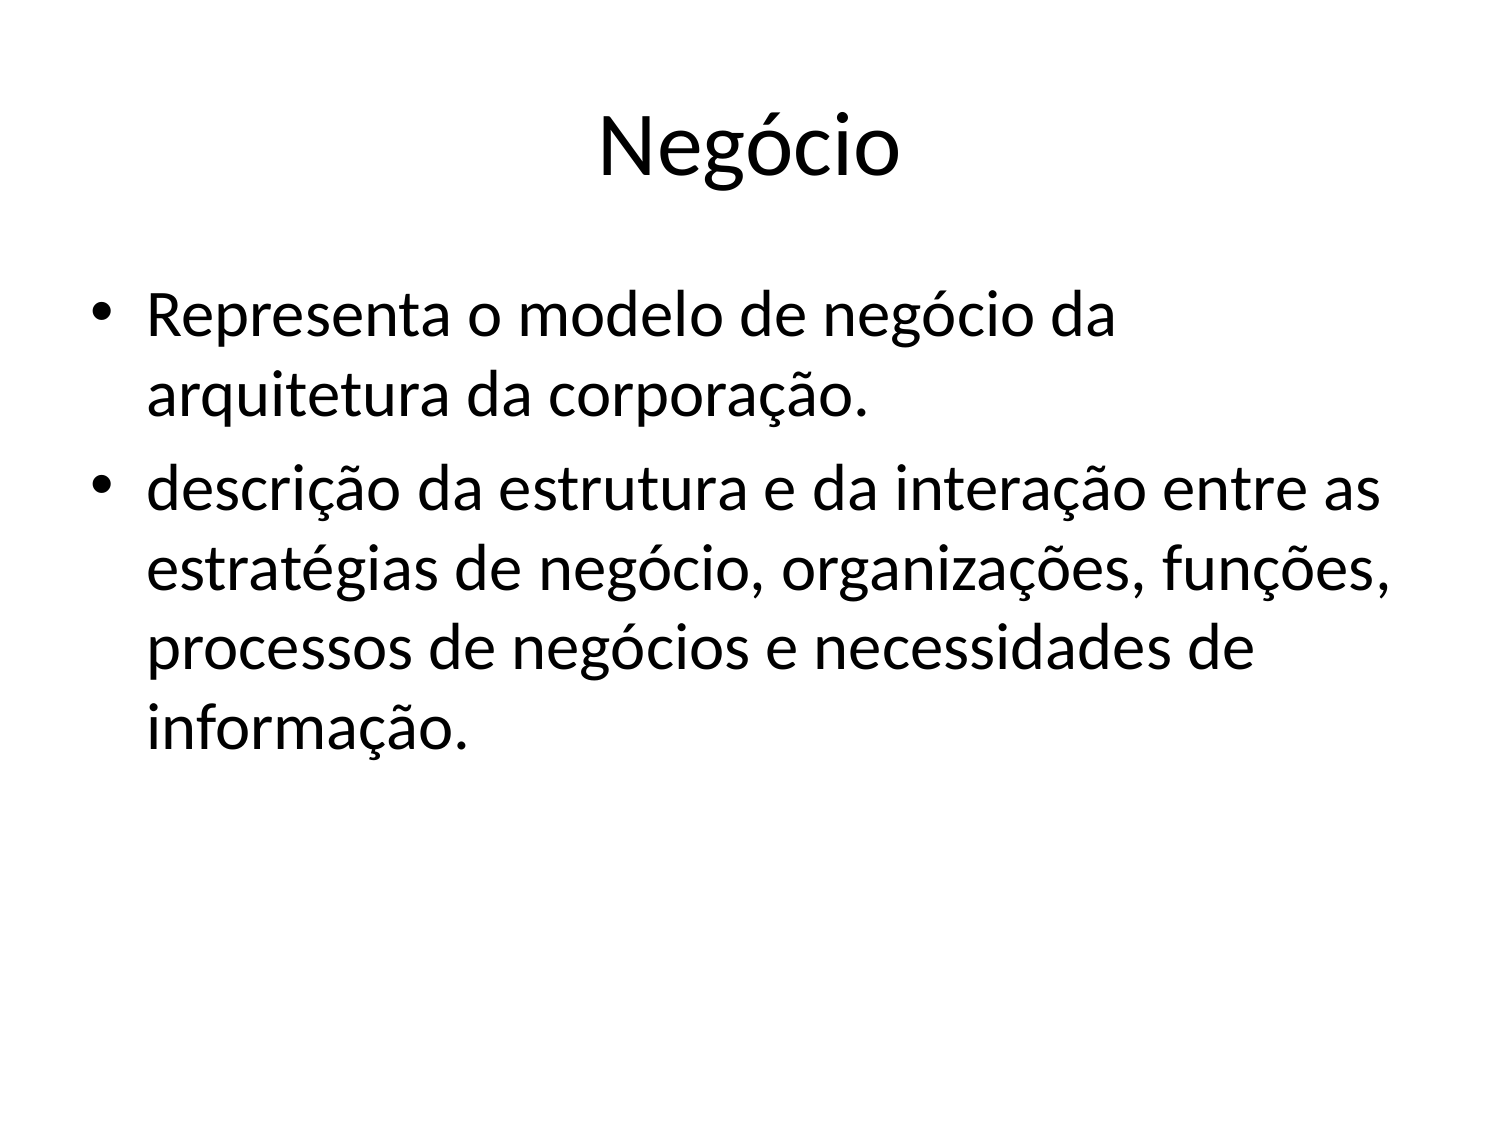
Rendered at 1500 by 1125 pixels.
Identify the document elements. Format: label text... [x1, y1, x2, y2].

list Representa o modelo de negócio da arquitetura da corporação. descrição da estrutura e da interação entre as estratégias de negócio, organizações, funções, processos de negócios e necessidades de informação. [75, 262, 1425, 1005]
title Negócio [75, 45, 1425, 233]
